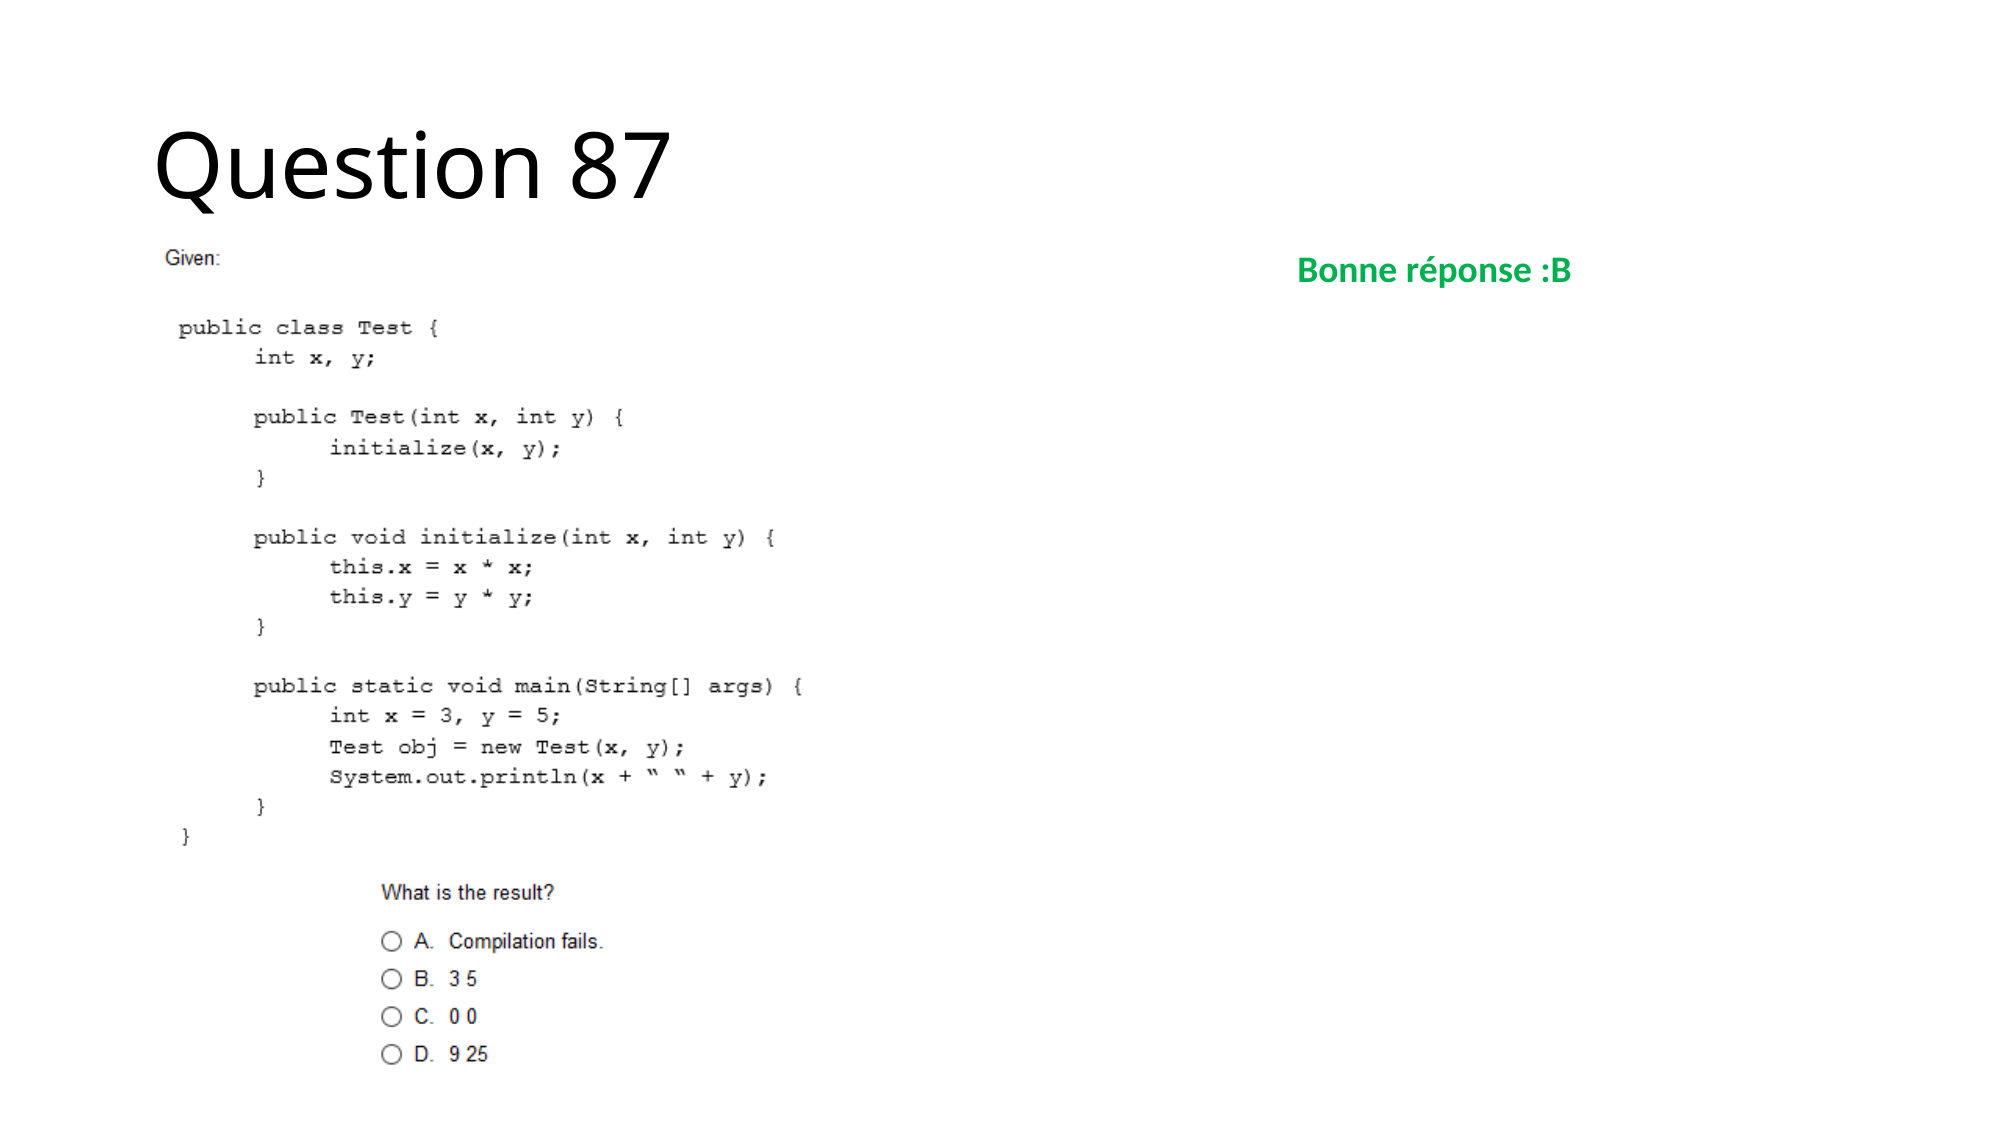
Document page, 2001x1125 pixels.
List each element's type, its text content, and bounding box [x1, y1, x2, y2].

picture [162, 245, 825, 850]
picture [377, 878, 611, 1069]
title Question 87 [137, 59, 1863, 278]
text_box Bonne réponse :B [1282, 238, 1707, 298]
